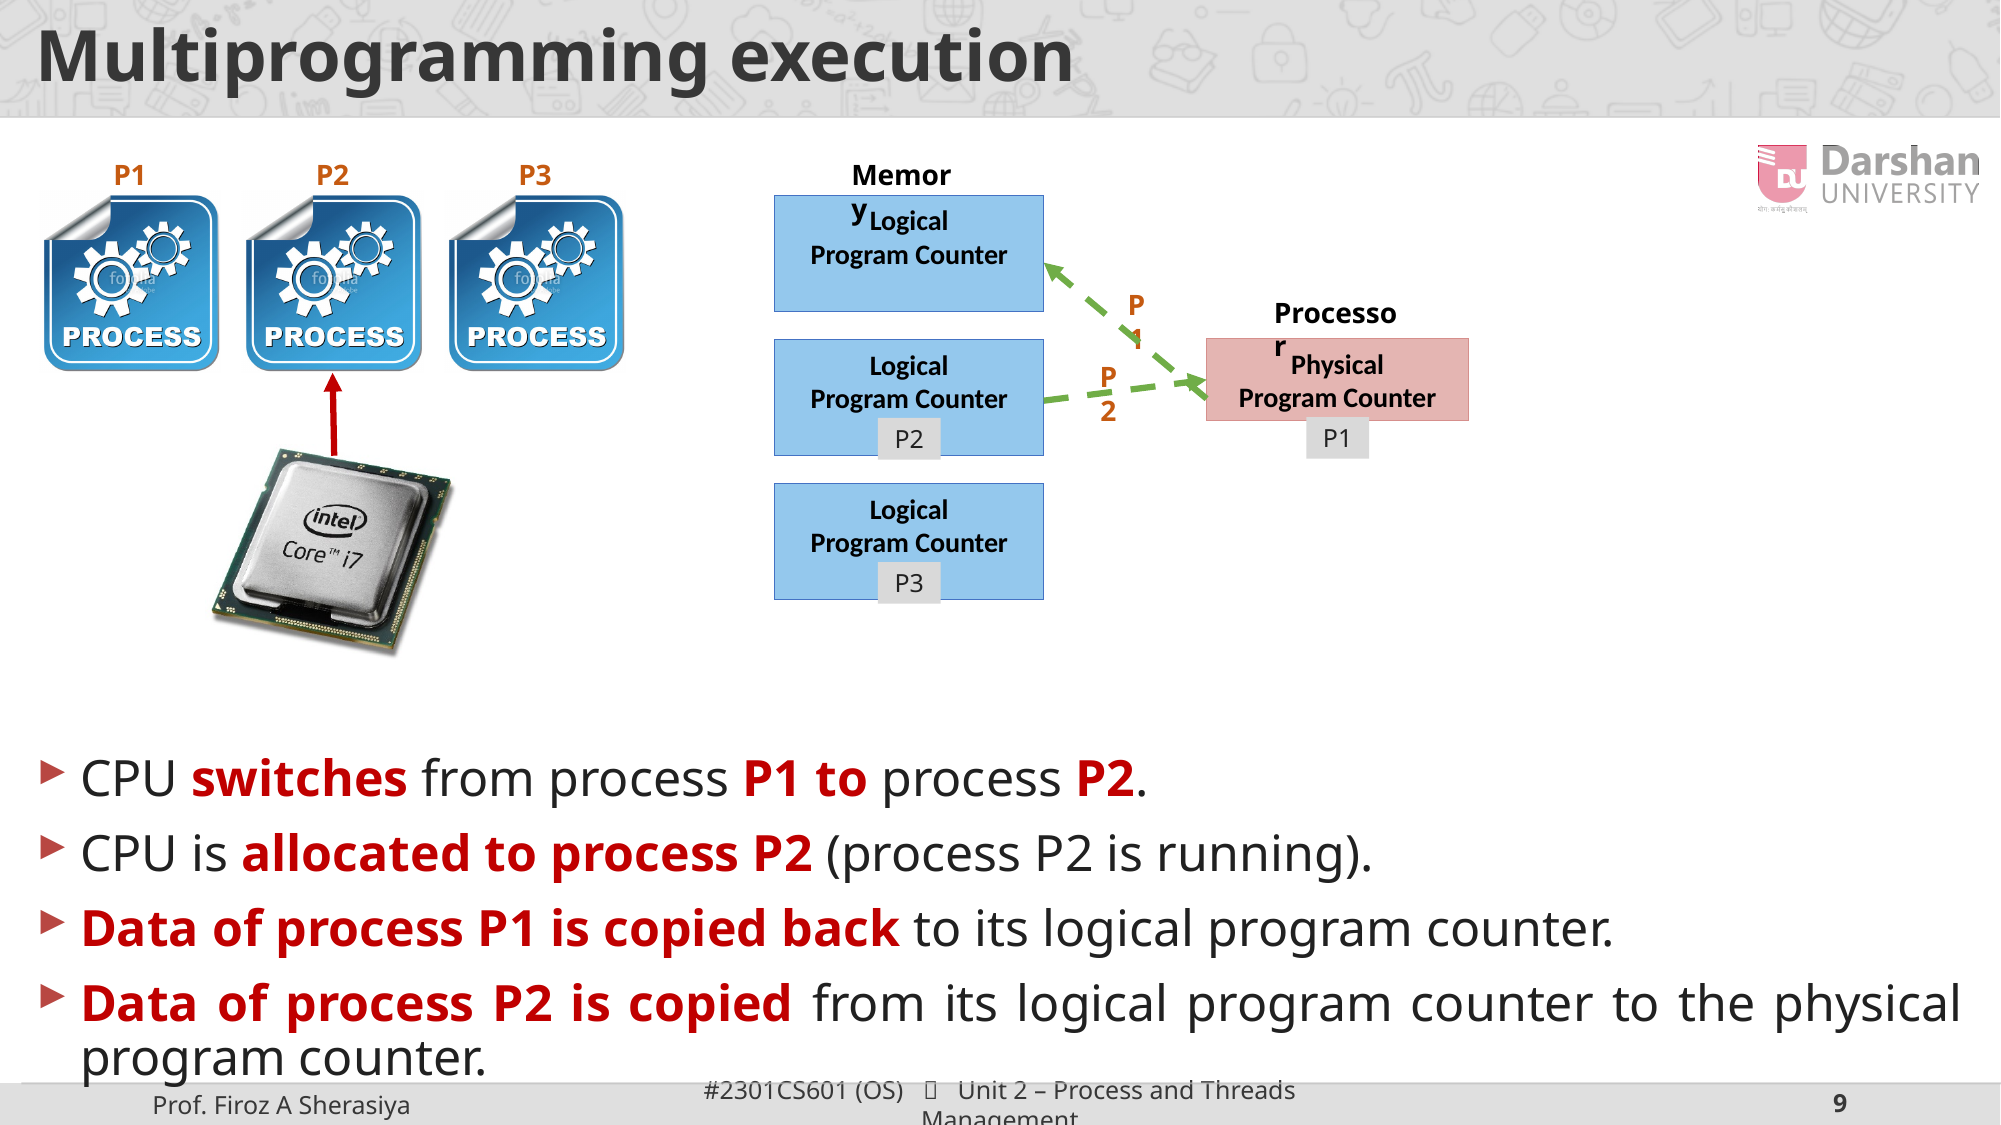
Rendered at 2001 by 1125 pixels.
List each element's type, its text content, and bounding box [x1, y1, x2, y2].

text_box P3 [877, 561, 942, 605]
title Multiprogramming execution [0, 0, 2000, 117]
text_box Processor [1259, 287, 1417, 370]
text_box P1 [1305, 416, 1370, 460]
text_box P2 [1078, 401, 1139, 434]
picture [39, 190, 221, 373]
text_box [1043, 262, 1207, 399]
picture [241, 190, 424, 373]
text_box P2 [877, 417, 942, 461]
text_box Physical Program Counter [1206, 338, 1469, 421]
text_box Logical Program Counter [774, 483, 1044, 600]
text_box Memory [836, 149, 983, 233]
text_box P1 [95, 149, 166, 190]
picture [444, 190, 626, 373]
text_box Logical Program Counter [774, 195, 1044, 312]
picture [205, 444, 460, 664]
text_box Logical Program Counter [774, 339, 1044, 456]
text_box P2 [298, 149, 367, 190]
text_box P3 [503, 149, 568, 190]
list CPU switches from process P1 to process P2. CPU is allocated to process P2 (process P2 is running). Data of process P1 is copied back to its logical program counter. Data of process P2 is copied from its logical program counter to the physical program counter. [21, 141, 1979, 1059]
